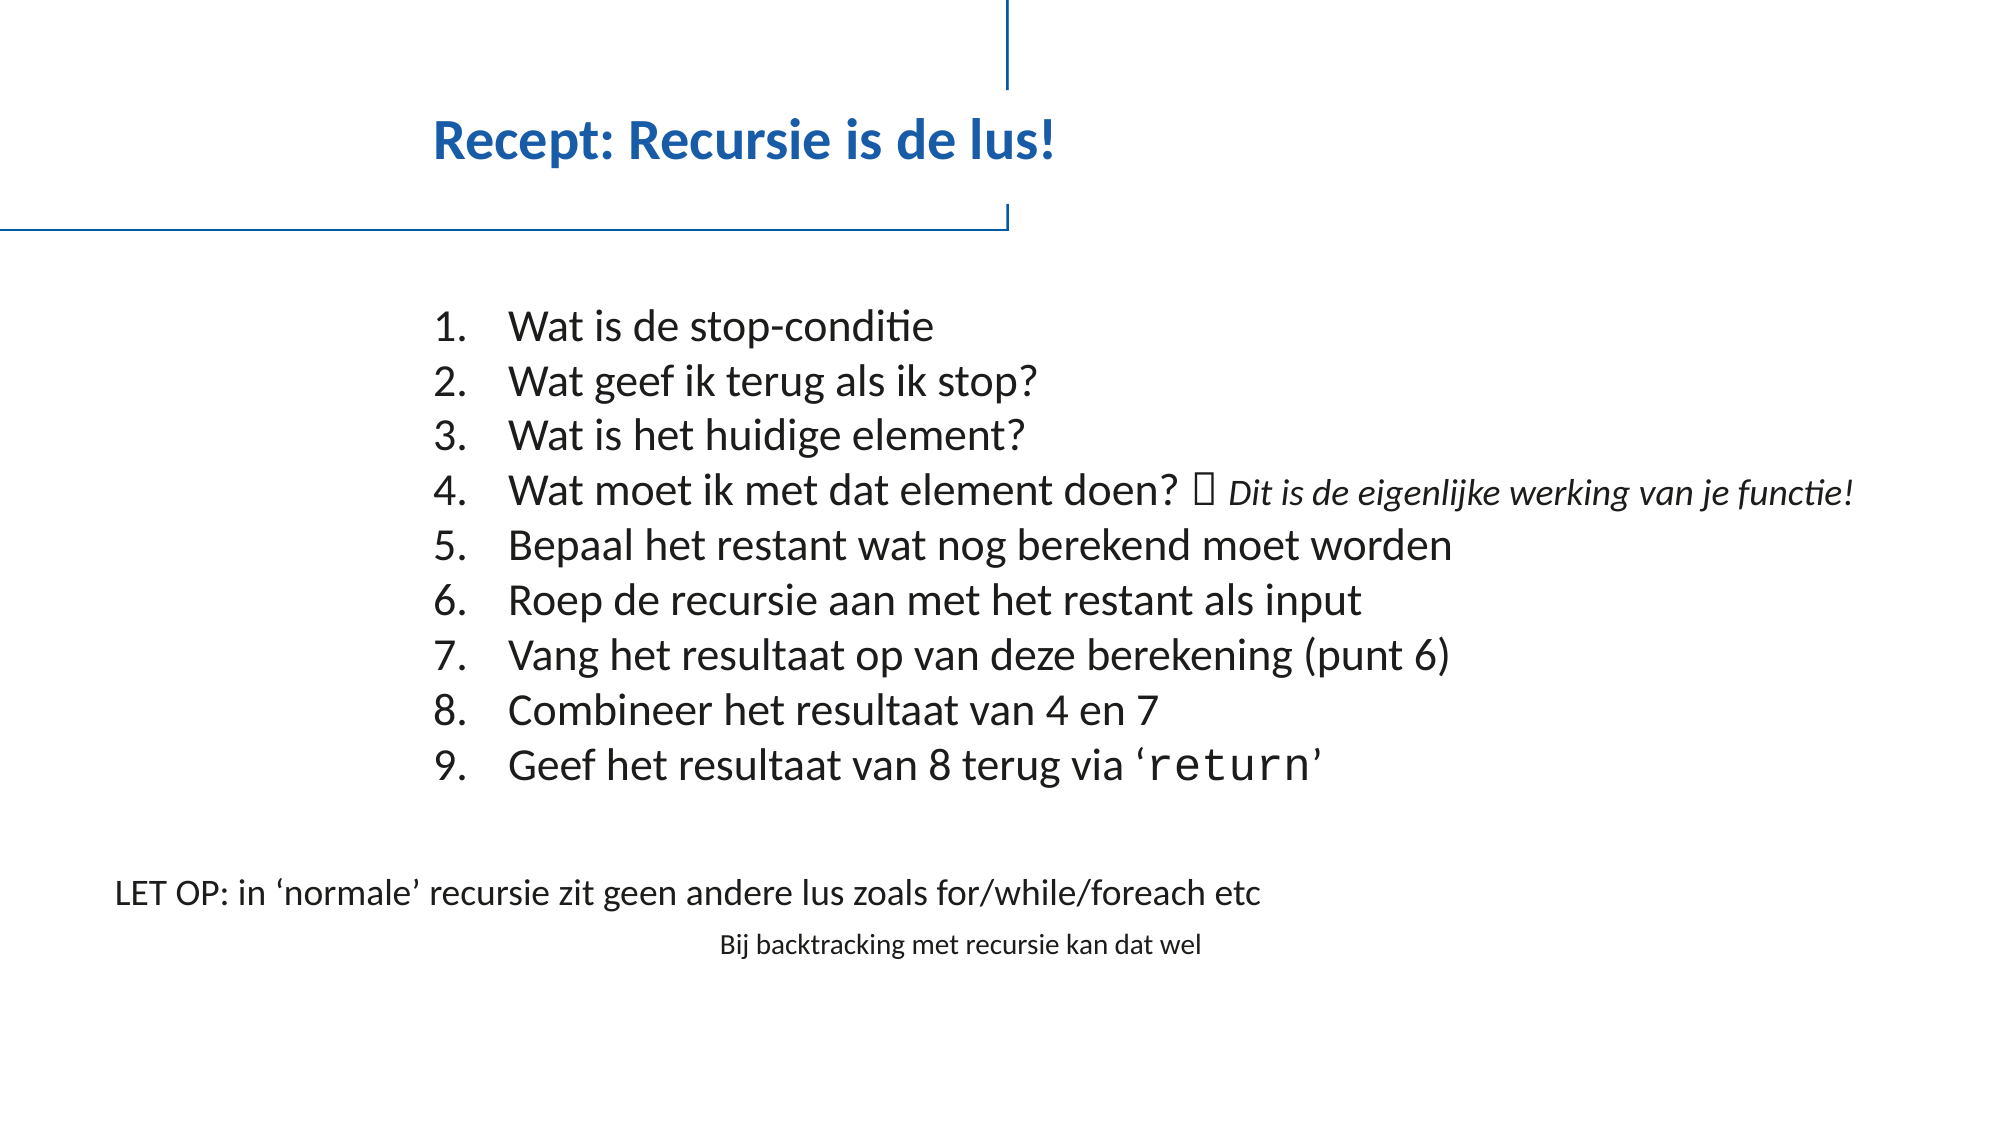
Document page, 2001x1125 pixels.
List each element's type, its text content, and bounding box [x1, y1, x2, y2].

list Wat is de stop-conditie Wat geef ik terug als ik stop? Wat is het huidige element? Wat moet ik met dat element doen?  Dit is de eigenlijke werking van je functie! Bepaal het restant wat nog berekend moet worden Roep de recursie aan met het restant als input Vang het resultaat op van deze berekening (punt 6) Combineer het resultaat van 4 en 7 Geef het resultaat van 8 terug via ‘return’ [433, 295, 1965, 793]
text_box LET OP: in ‘normale’ recursie zit geen andere lus zoals for/while/foreach etc [100, 860, 1278, 921]
picture [0, 0, 1009, 231]
title Recept: Recursie is de lus! [433, 112, 1842, 169]
text_box Bij backtracking met recursie kan dat wel [704, 917, 1218, 968]
